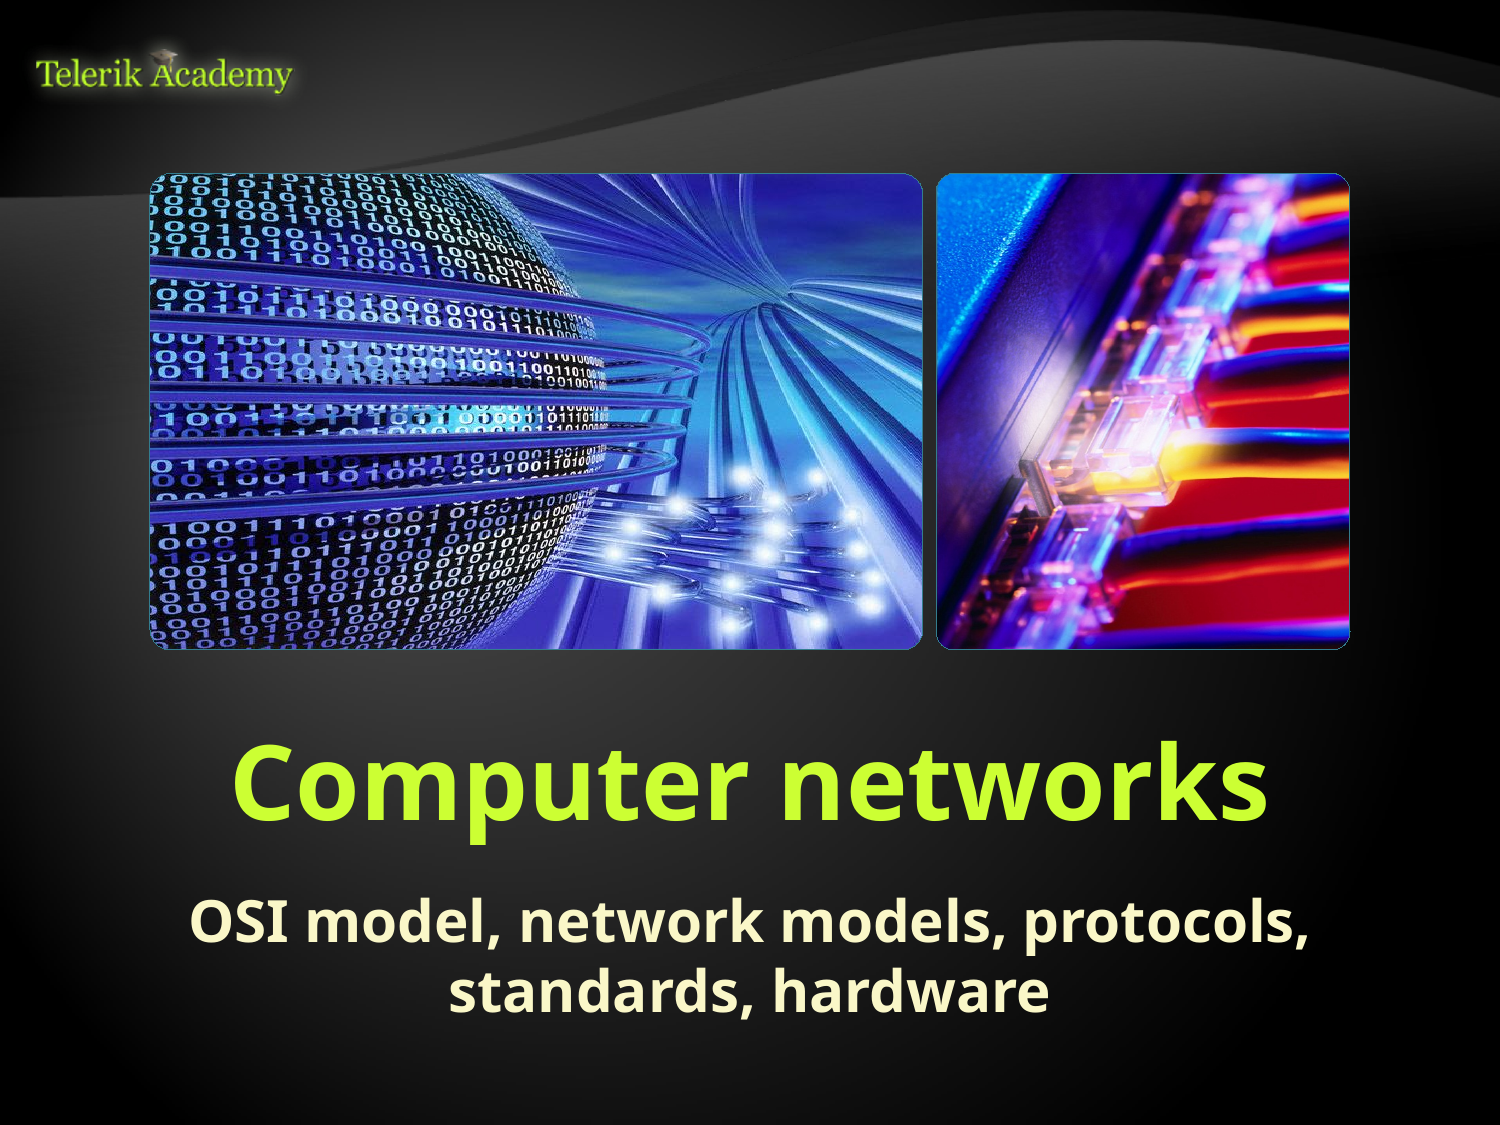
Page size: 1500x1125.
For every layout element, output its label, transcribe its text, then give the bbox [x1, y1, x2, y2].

title Computer networks [99, 726, 1400, 840]
picture [0, 0, 1500, 1125]
subtitle OSI model, network models, protocols, standards, hardware [125, 869, 1375, 1039]
